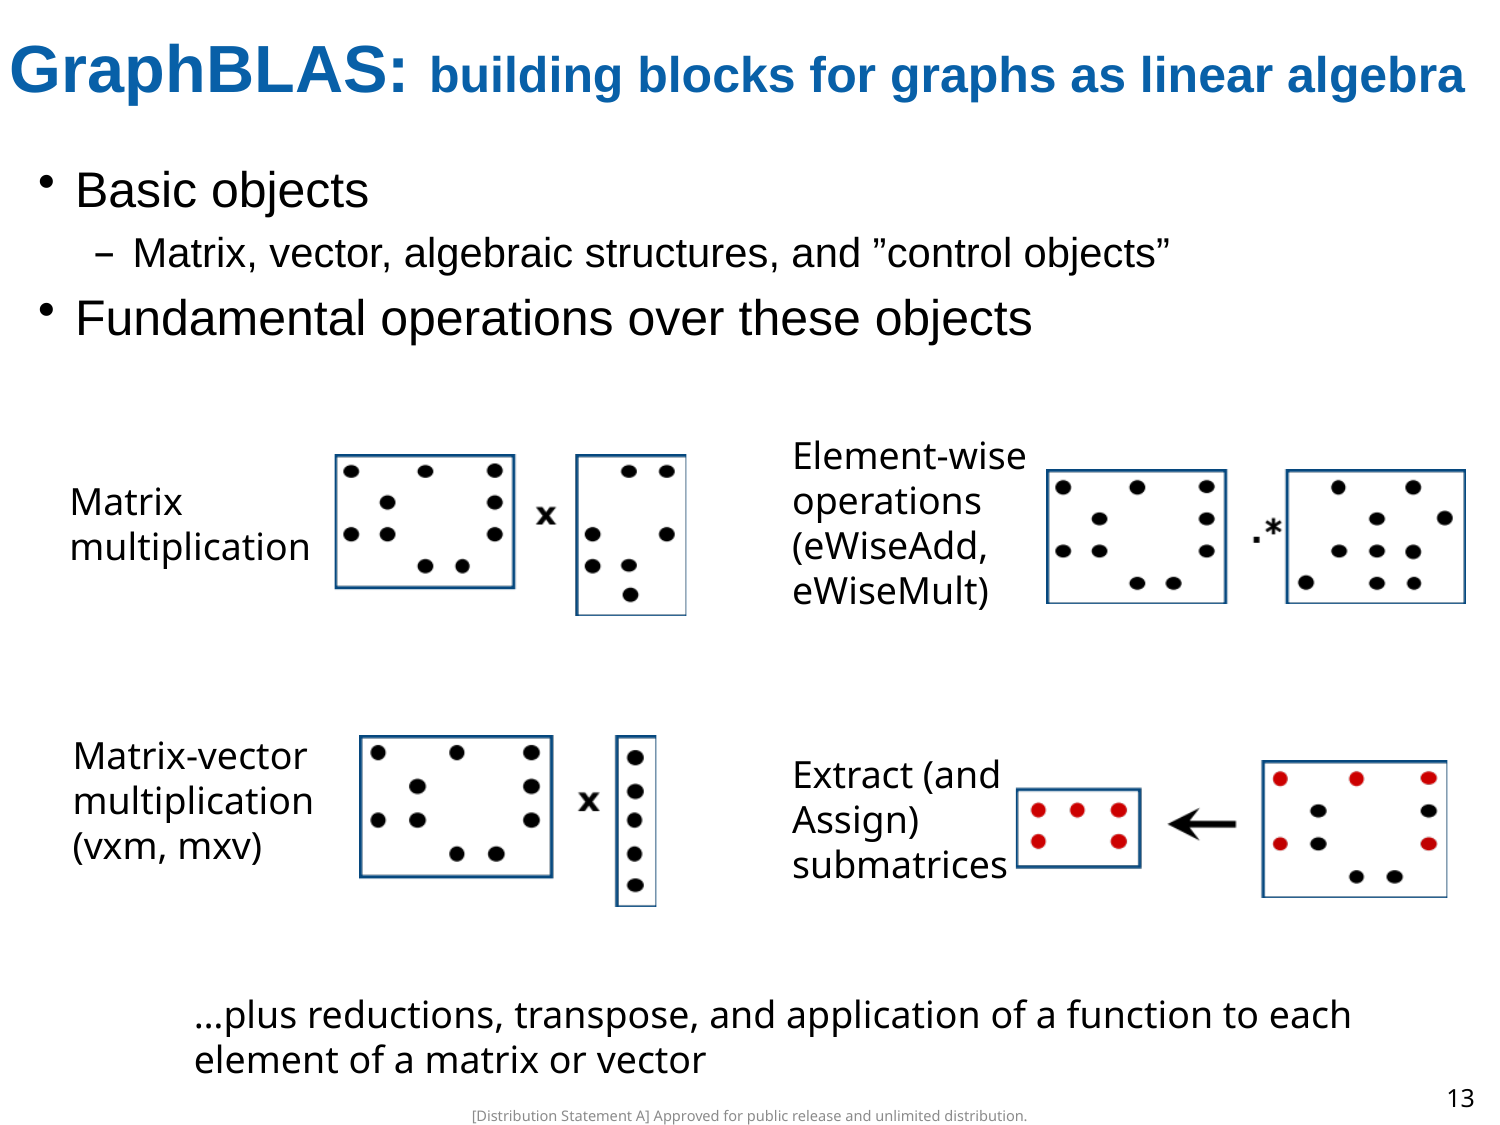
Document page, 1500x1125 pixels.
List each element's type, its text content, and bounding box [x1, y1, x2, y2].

text_box …plus reductions, transpose, and application of a function to each element of a matrix or vector [193, 991, 1378, 1091]
picture [1045, 469, 1467, 604]
picture [1015, 760, 1448, 898]
text_box Extract (and Assign) submatrices [777, 743, 1046, 894]
slide_number 13 [1431, 1074, 1500, 1125]
text_box Matrix multiplication [54, 470, 329, 576]
text_box Element-wise operations (eWiseAdd, eWiseMult) [777, 424, 1060, 620]
picture [358, 734, 657, 907]
text_box Matrix-vector multiplication (vxm, mxv) [57, 724, 341, 875]
title GraphBLAS: building blocks for graphs as linear algebra [9, 25, 1483, 172]
picture [334, 453, 687, 616]
list Basic objects Matrix, vector, algebraic structures, and ”control objects” Fundamental operations over these objects [37, 156, 1338, 363]
